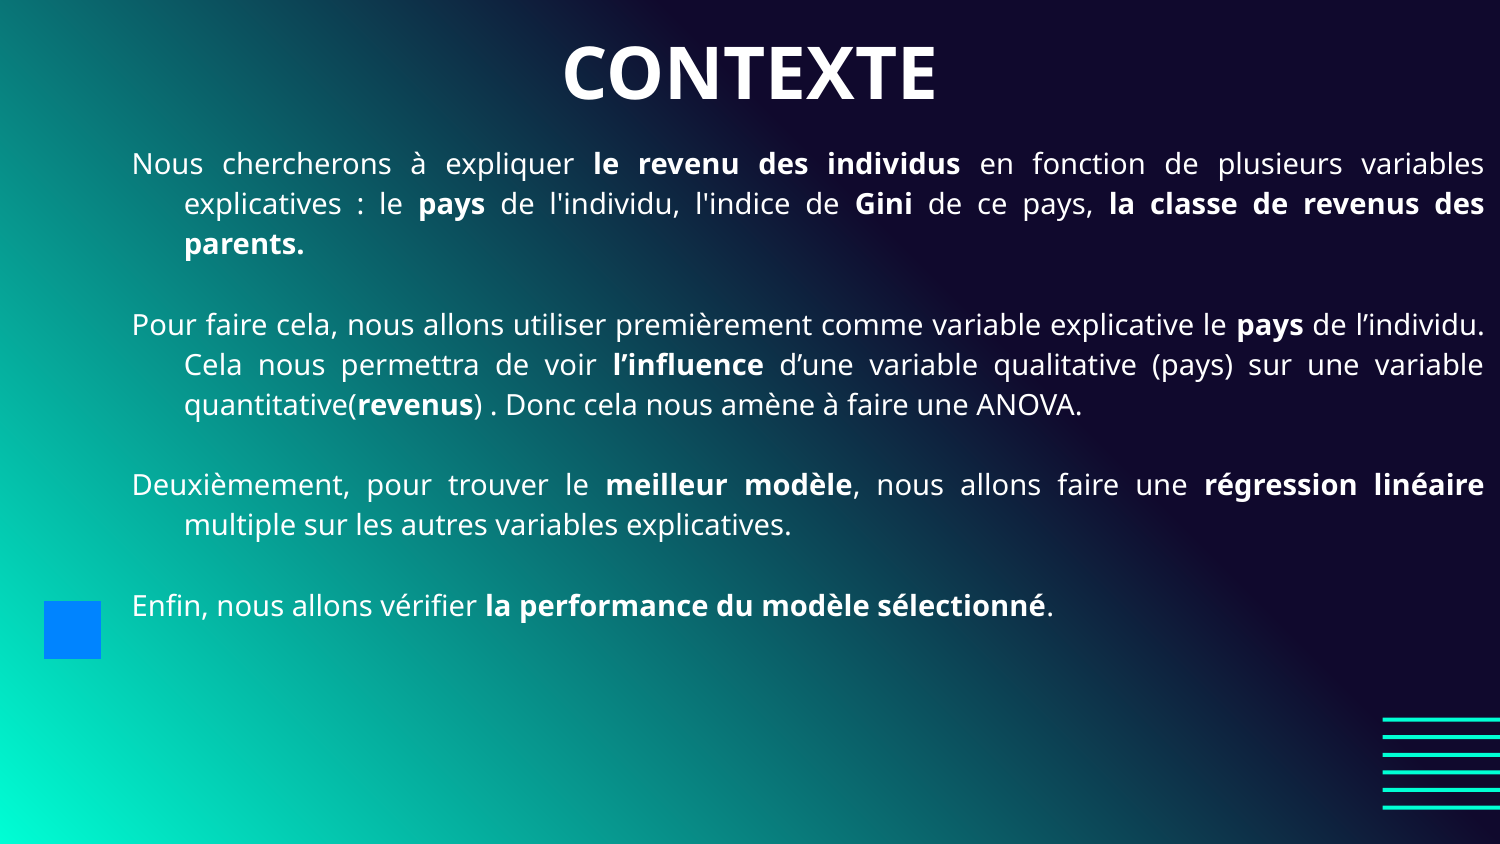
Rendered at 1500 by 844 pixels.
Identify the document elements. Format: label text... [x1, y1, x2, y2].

list Nous chercherons à expliquer le revenu des individus en fonction de plusieurs variables explicatives : le pays de l'individu, l'indice de Gini de ce pays, la classe de revenus des parents. Pour faire cela, nous allons utiliser premièrement comme variable explicative le pays de l’individu. Cela nous permettra de voir l’influence d’une variable qualitative (pays) sur une variable quantitative(revenus) . Donc cela nous amène à faire une ANOVA. Deuxièmement, pour trouver le meilleur modèle, nous allons faire une régression linéaire multiple sur les autres variables explicatives. Enfin, nous allons vérifier la performance du modèle sélectionné. [93, 124, 1500, 786]
title CONTEXTE [118, 23, 1382, 118]
